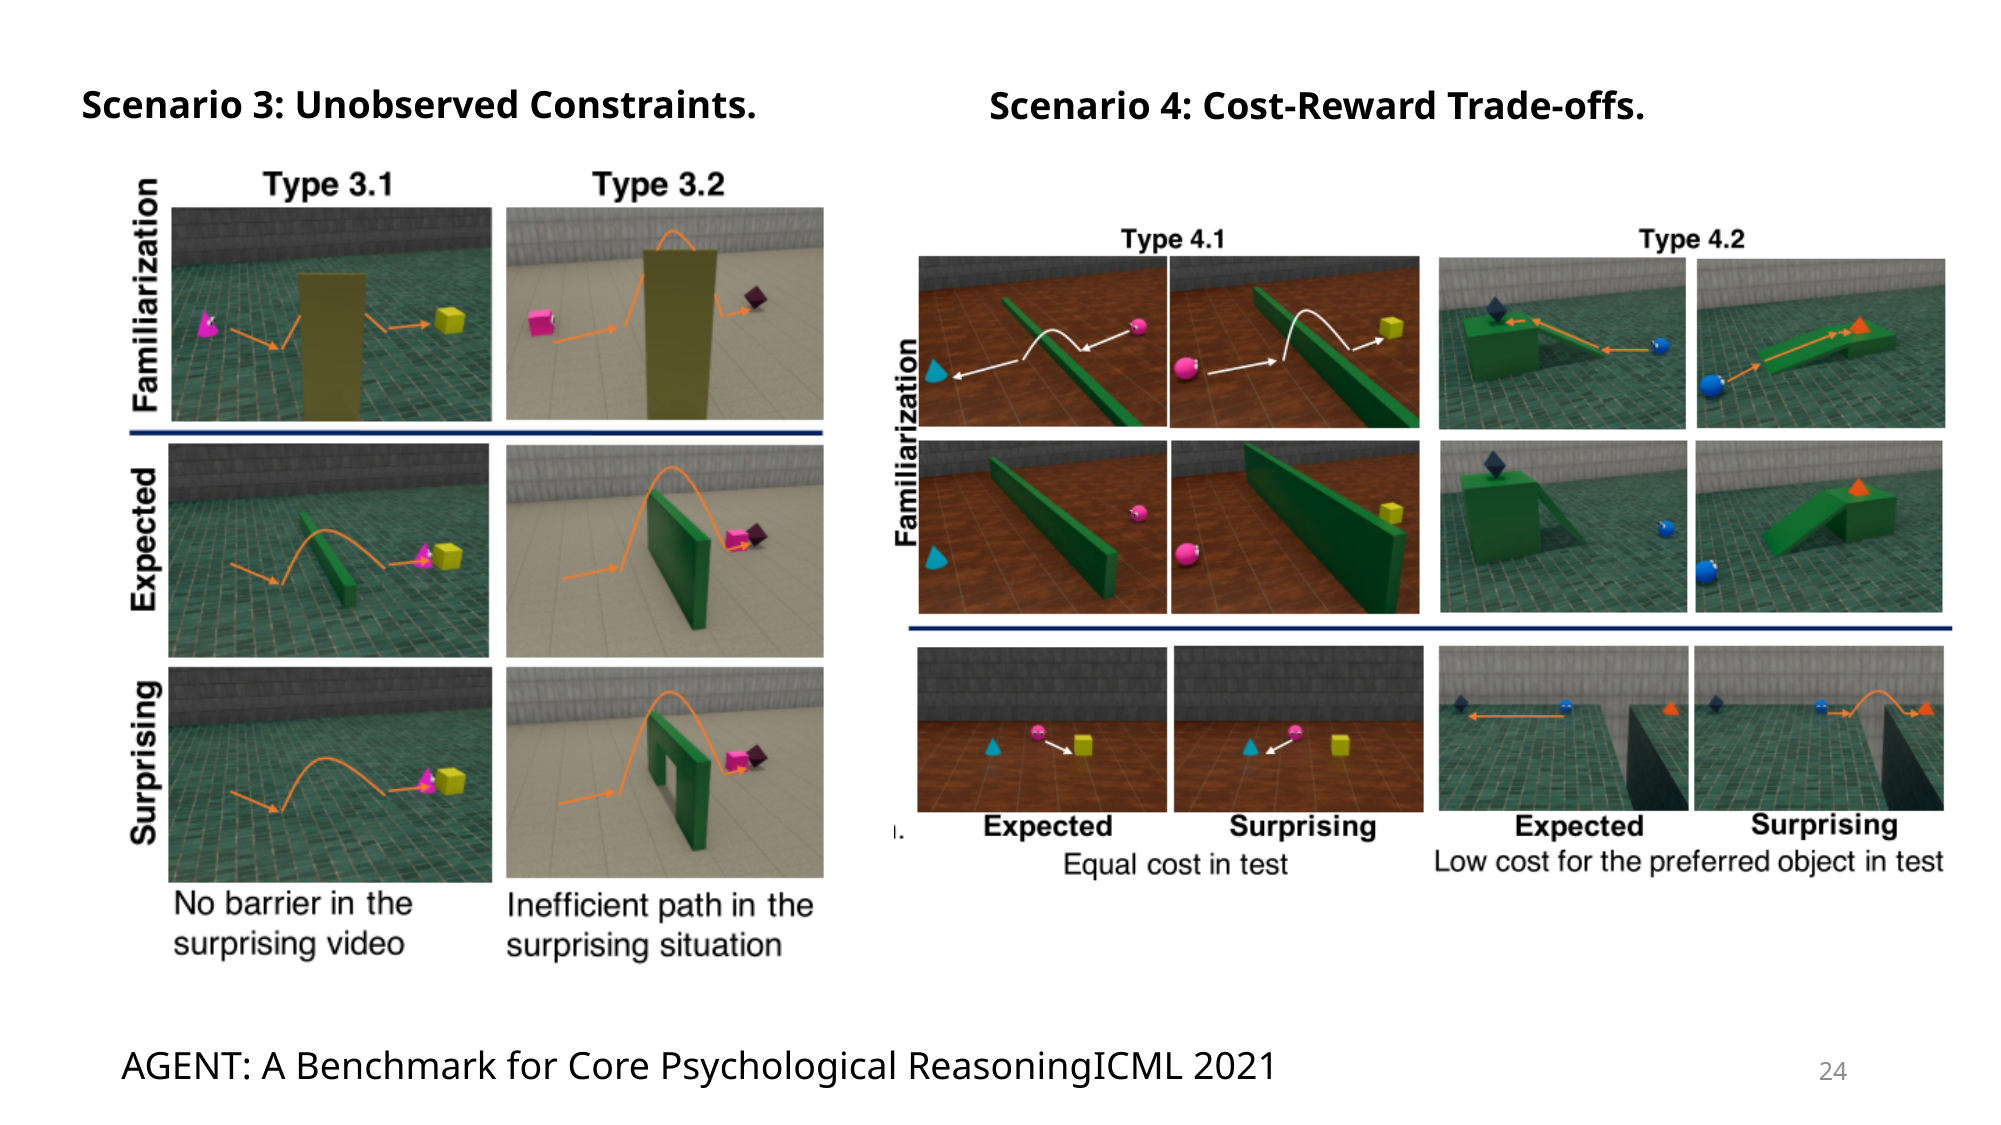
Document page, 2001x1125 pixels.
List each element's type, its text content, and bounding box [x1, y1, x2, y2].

slide_number 24 [1412, 1042, 1863, 1103]
text_box Scenario 4: Cost-Reward Trade-offs. [974, 74, 1661, 135]
picture [117, 156, 1976, 969]
text_box AGENT: A Benchmark for Core Psychological ReasoningICML 2021 [106, 1034, 1784, 1125]
text_box Scenario 3: Unobserved Constraints. [66, 73, 773, 133]
